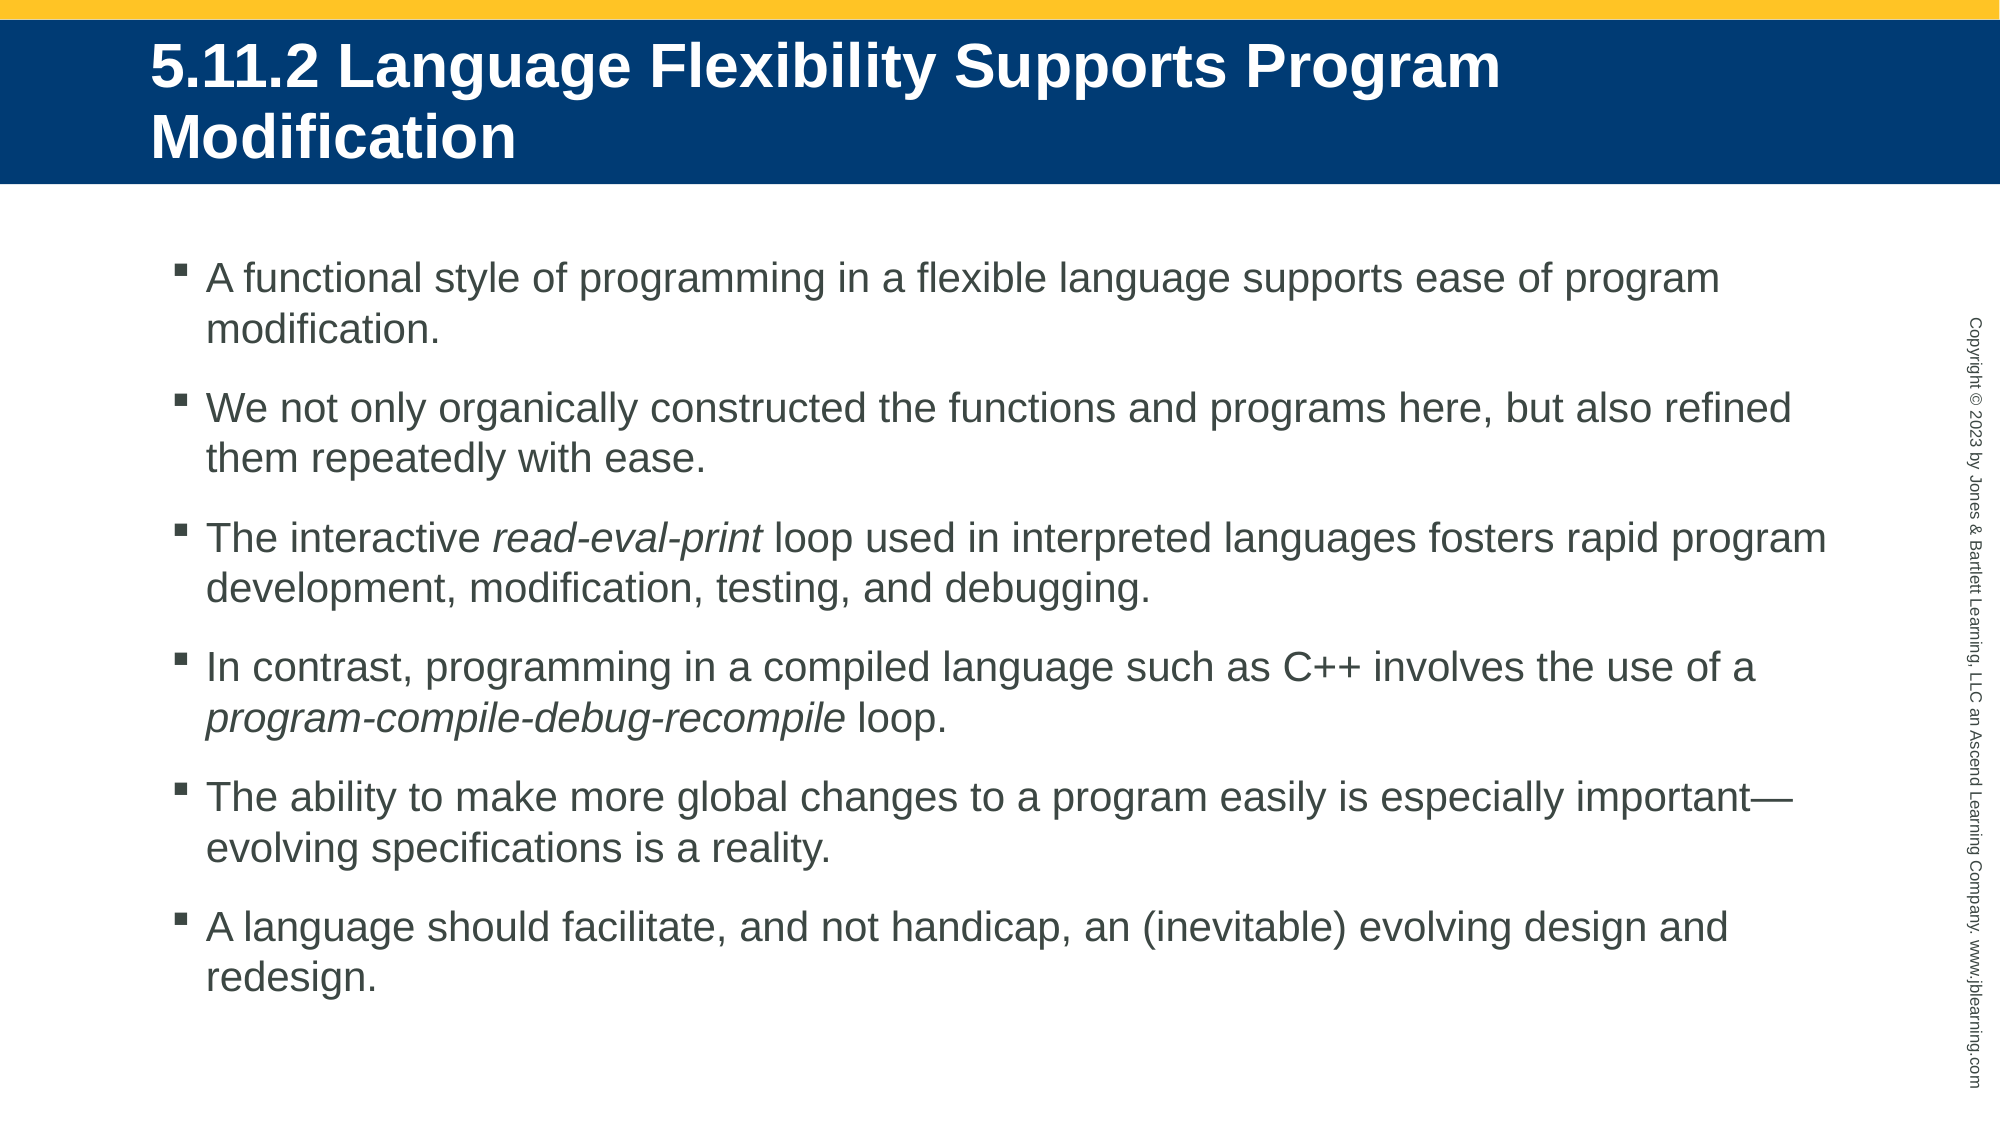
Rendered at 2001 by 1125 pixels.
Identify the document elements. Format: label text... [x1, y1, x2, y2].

list A functional style of programming in a flexible language supports ease of program modification. We not only organically constructed the functions and programs here, but also refined them repeatedly with ease. The interactive read-eval-print loop used in interpreted languages fosters rapid program development, modification, testing, and debugging. In contrast, programming in a compiled language such as C++ involves the use of a program-compile-debug-recompile loop. The ability to make more global changes to a program easily is especially important—evolving specifications is a reality. A language should facilitate, and not handicap, an (inevitable) evolving design and redesign. [156, 243, 1844, 1014]
title 5.11.2 Language Flexibility Supports Program Modification [0, 19, 2000, 185]
